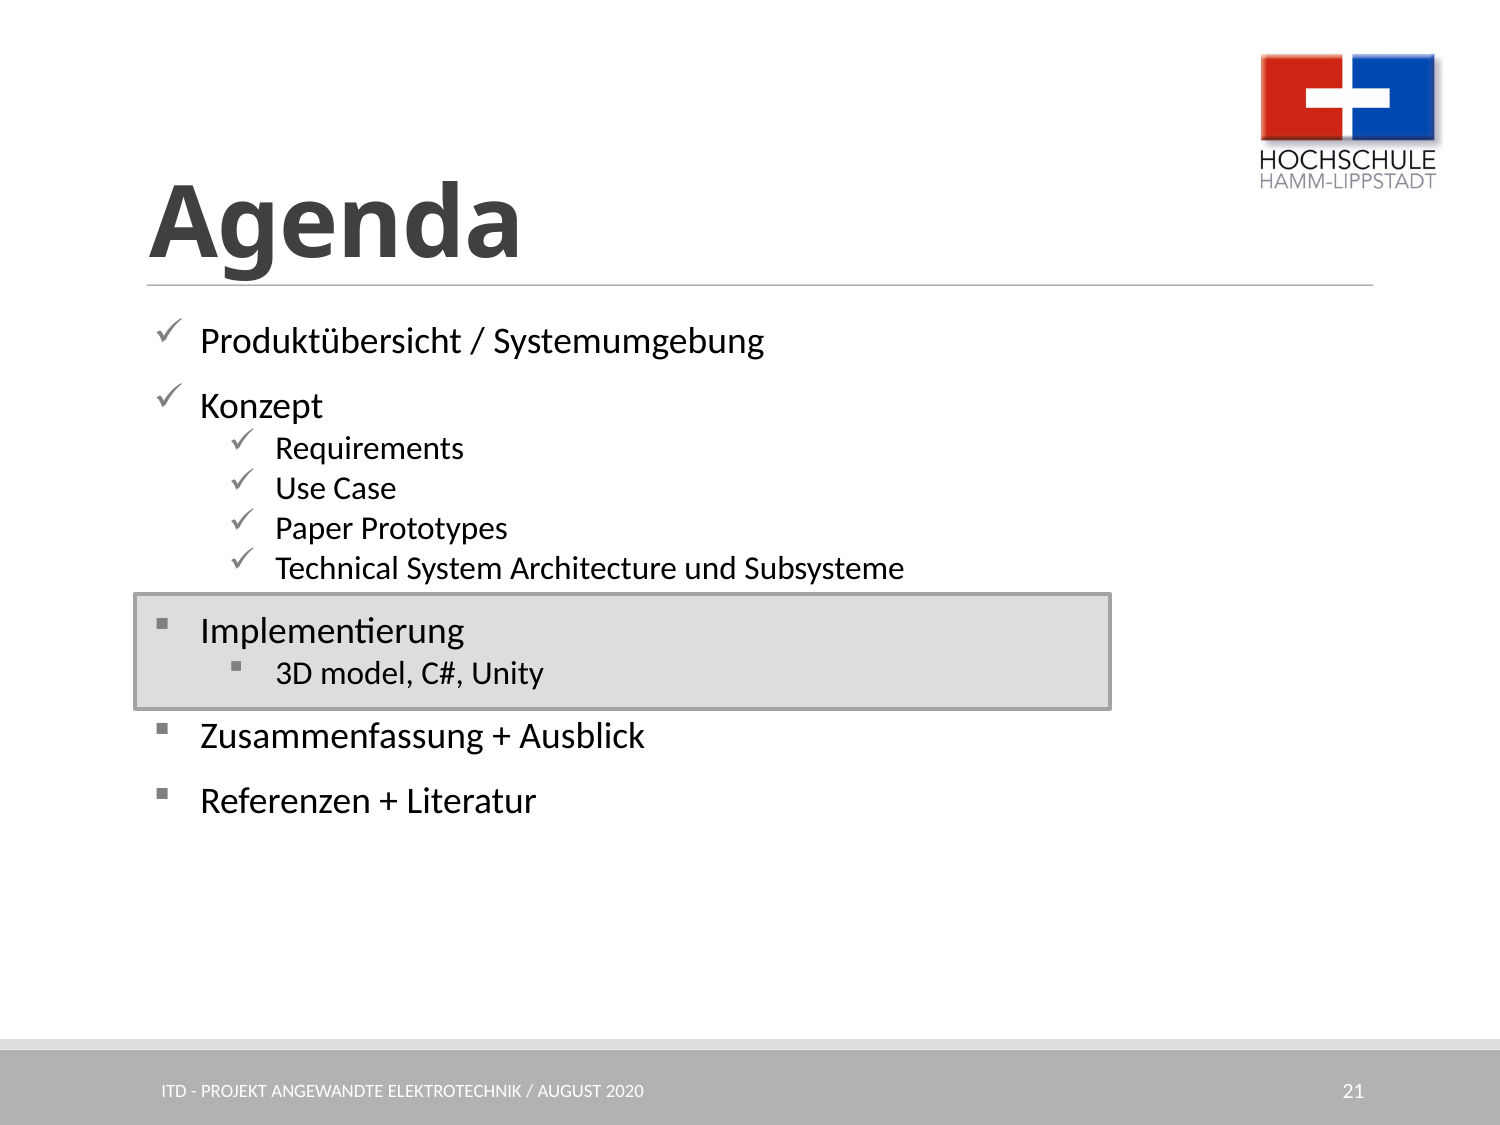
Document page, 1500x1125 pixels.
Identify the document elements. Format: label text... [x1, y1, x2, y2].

picture [1373, 50, 1443, 192]
text_box ITD - Projekt angewandte Elektrotechnik / August 2020 [105, 1059, 700, 1120]
text_box [921, 592, 1112, 711]
text_box Produktübersicht / Systemumgebung Konzept Requirements Use Case Paper Prototypes Technical System Architecture und Subsysteme Implementierung 3D model, C#, Unity Zusammenfassung + Ausblick Referenzen + Literatur [138, 309, 921, 874]
text_box Agenda [134, 47, 1373, 285]
text_box 21 [1218, 1059, 1380, 1120]
text_box [133, 592, 138, 711]
